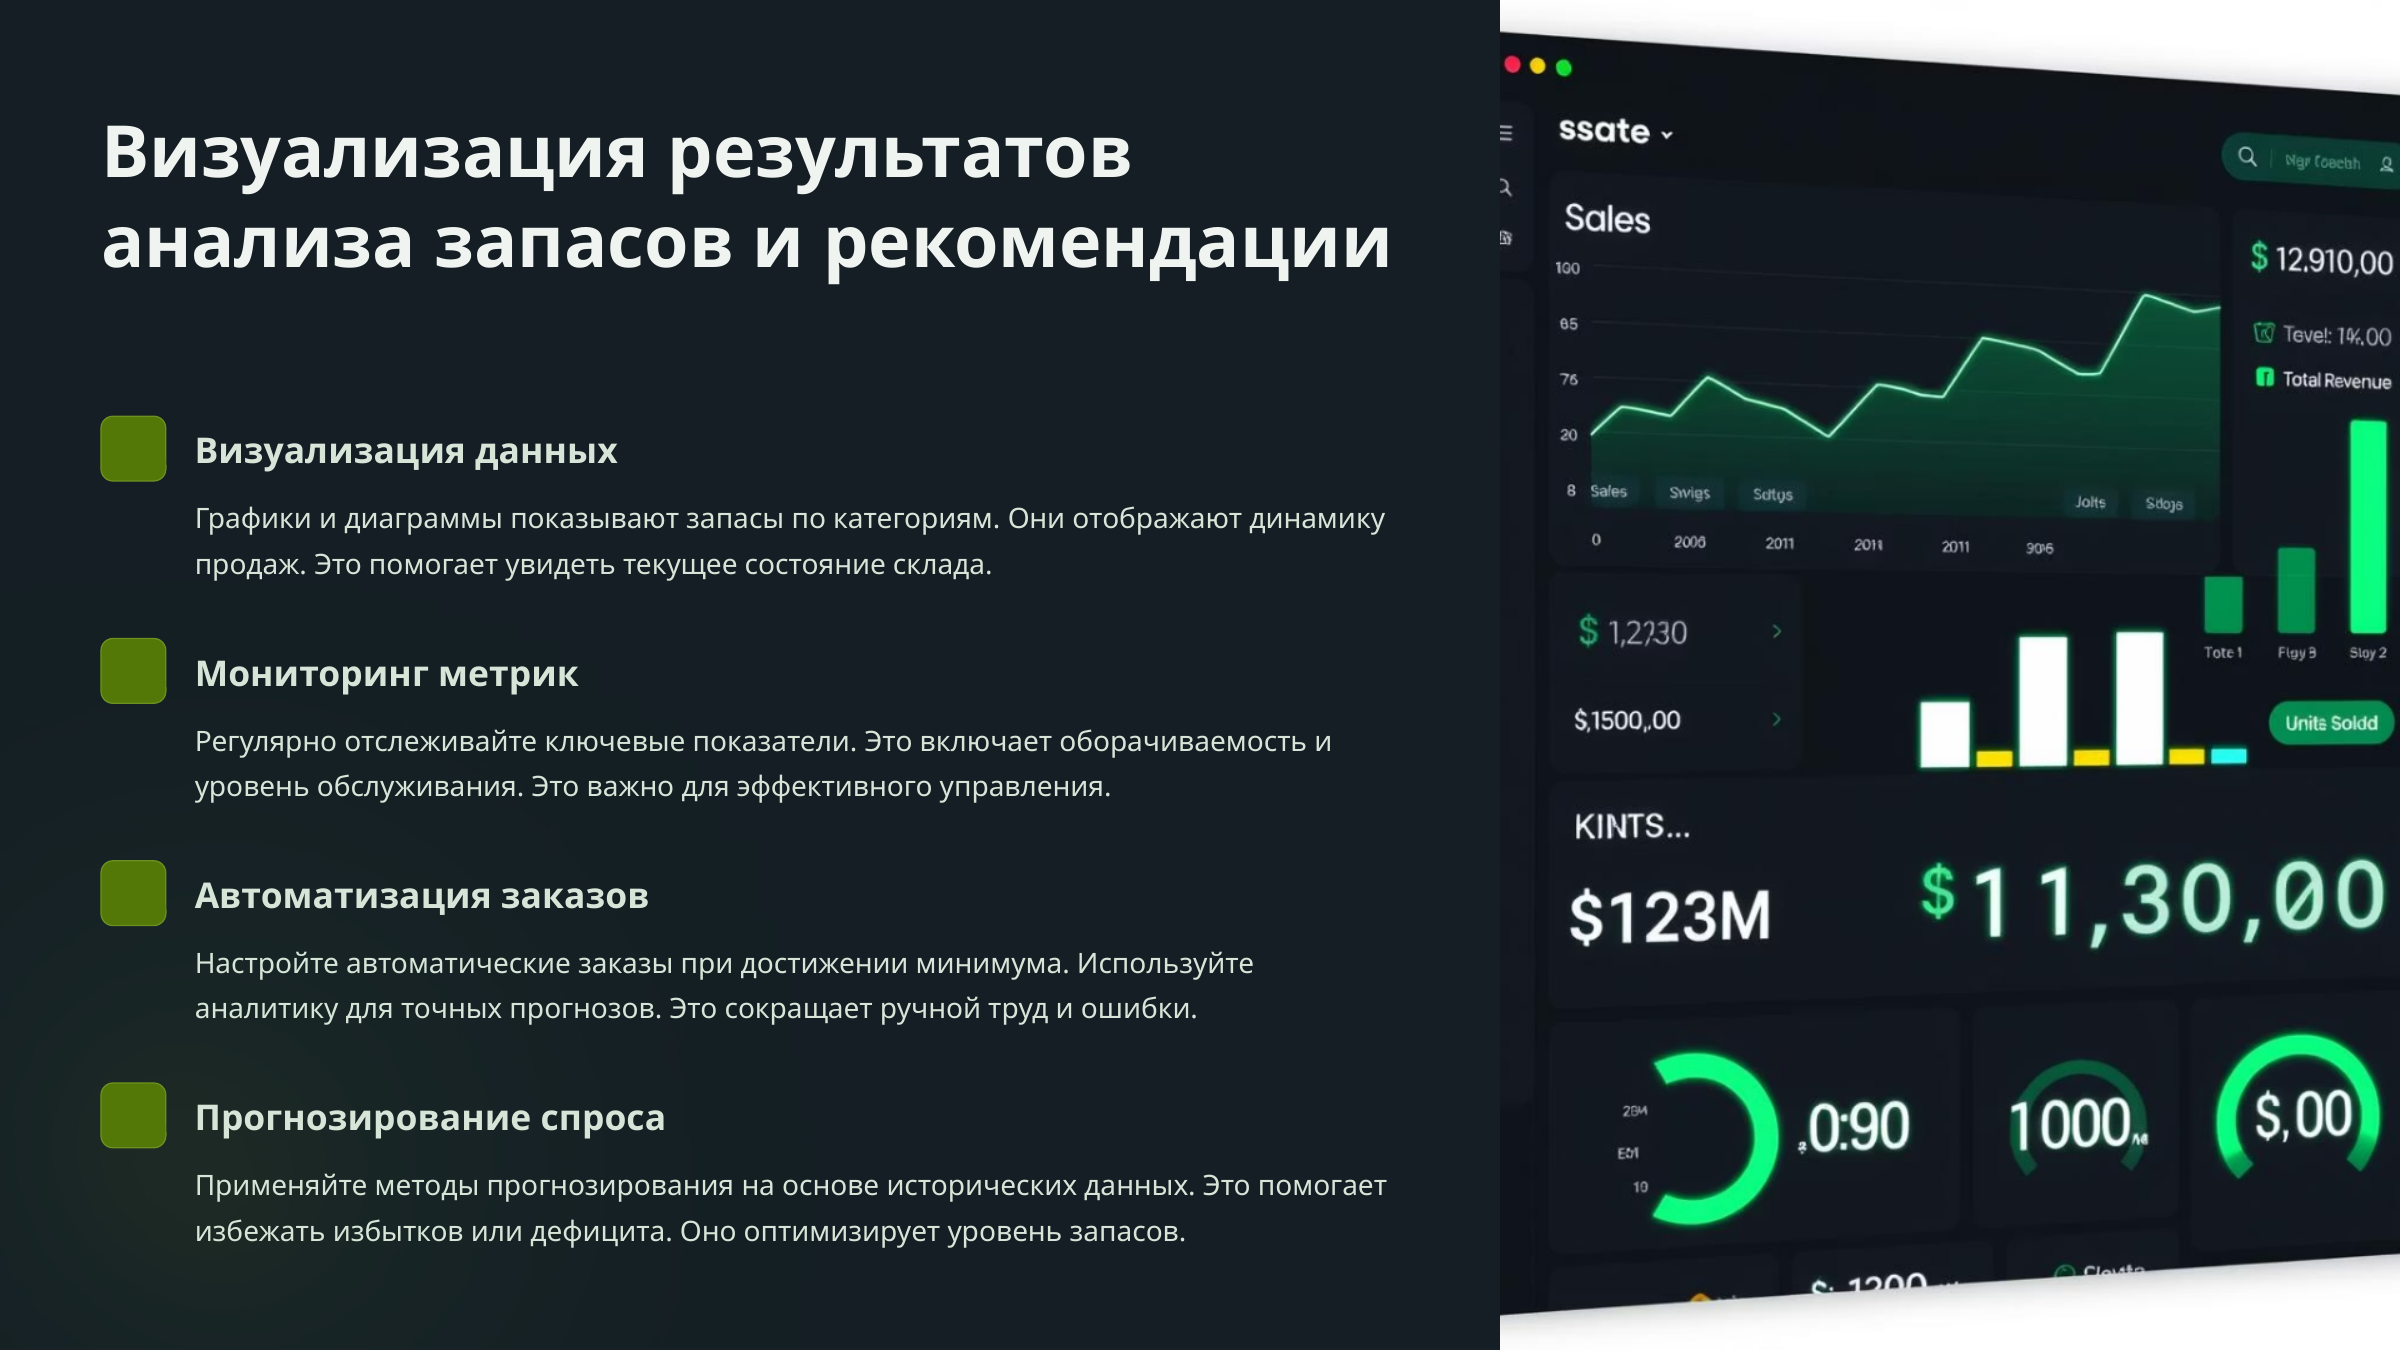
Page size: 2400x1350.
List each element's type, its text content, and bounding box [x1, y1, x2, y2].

text_box Применяйте методы прогнозирования на основе исторических данных. Это помогает избежать избытков или дефицита. Оно оптимизирует уровень запасов. [194, 1155, 1399, 1248]
text_box Автоматизация заказов [194, 870, 659, 916]
text_box Регулярно отслеживайте ключевые показатели. Это включает оборачиваемость и уровень обслуживания. Это важно для эффективного управления. [194, 710, 1399, 803]
text_box Настройте автоматические заказы при достижении минимума. Используйте аналитику для точных прогнозов. Это сокращает ручной труд и ошибки. [194, 932, 1399, 1026]
text_box [100, 860, 166, 926]
text_box Визуализация данных [194, 426, 627, 472]
text_box [100, 1082, 166, 1148]
text_box Мониторинг метрик [194, 648, 587, 694]
text_box Визуализация результатов анализа запасов и рекомендации [100, 102, 1400, 373]
text_box [100, 638, 166, 704]
text_box Прогнозирование спроса [194, 1092, 676, 1138]
text_box [100, 416, 166, 482]
picture [1499, 0, 2400, 1350]
text_box Графики и диаграммы показывают запасы по категориям. Они отображают динамику продаж. Это помогает увидеть текущее состояние склада. [194, 488, 1399, 581]
